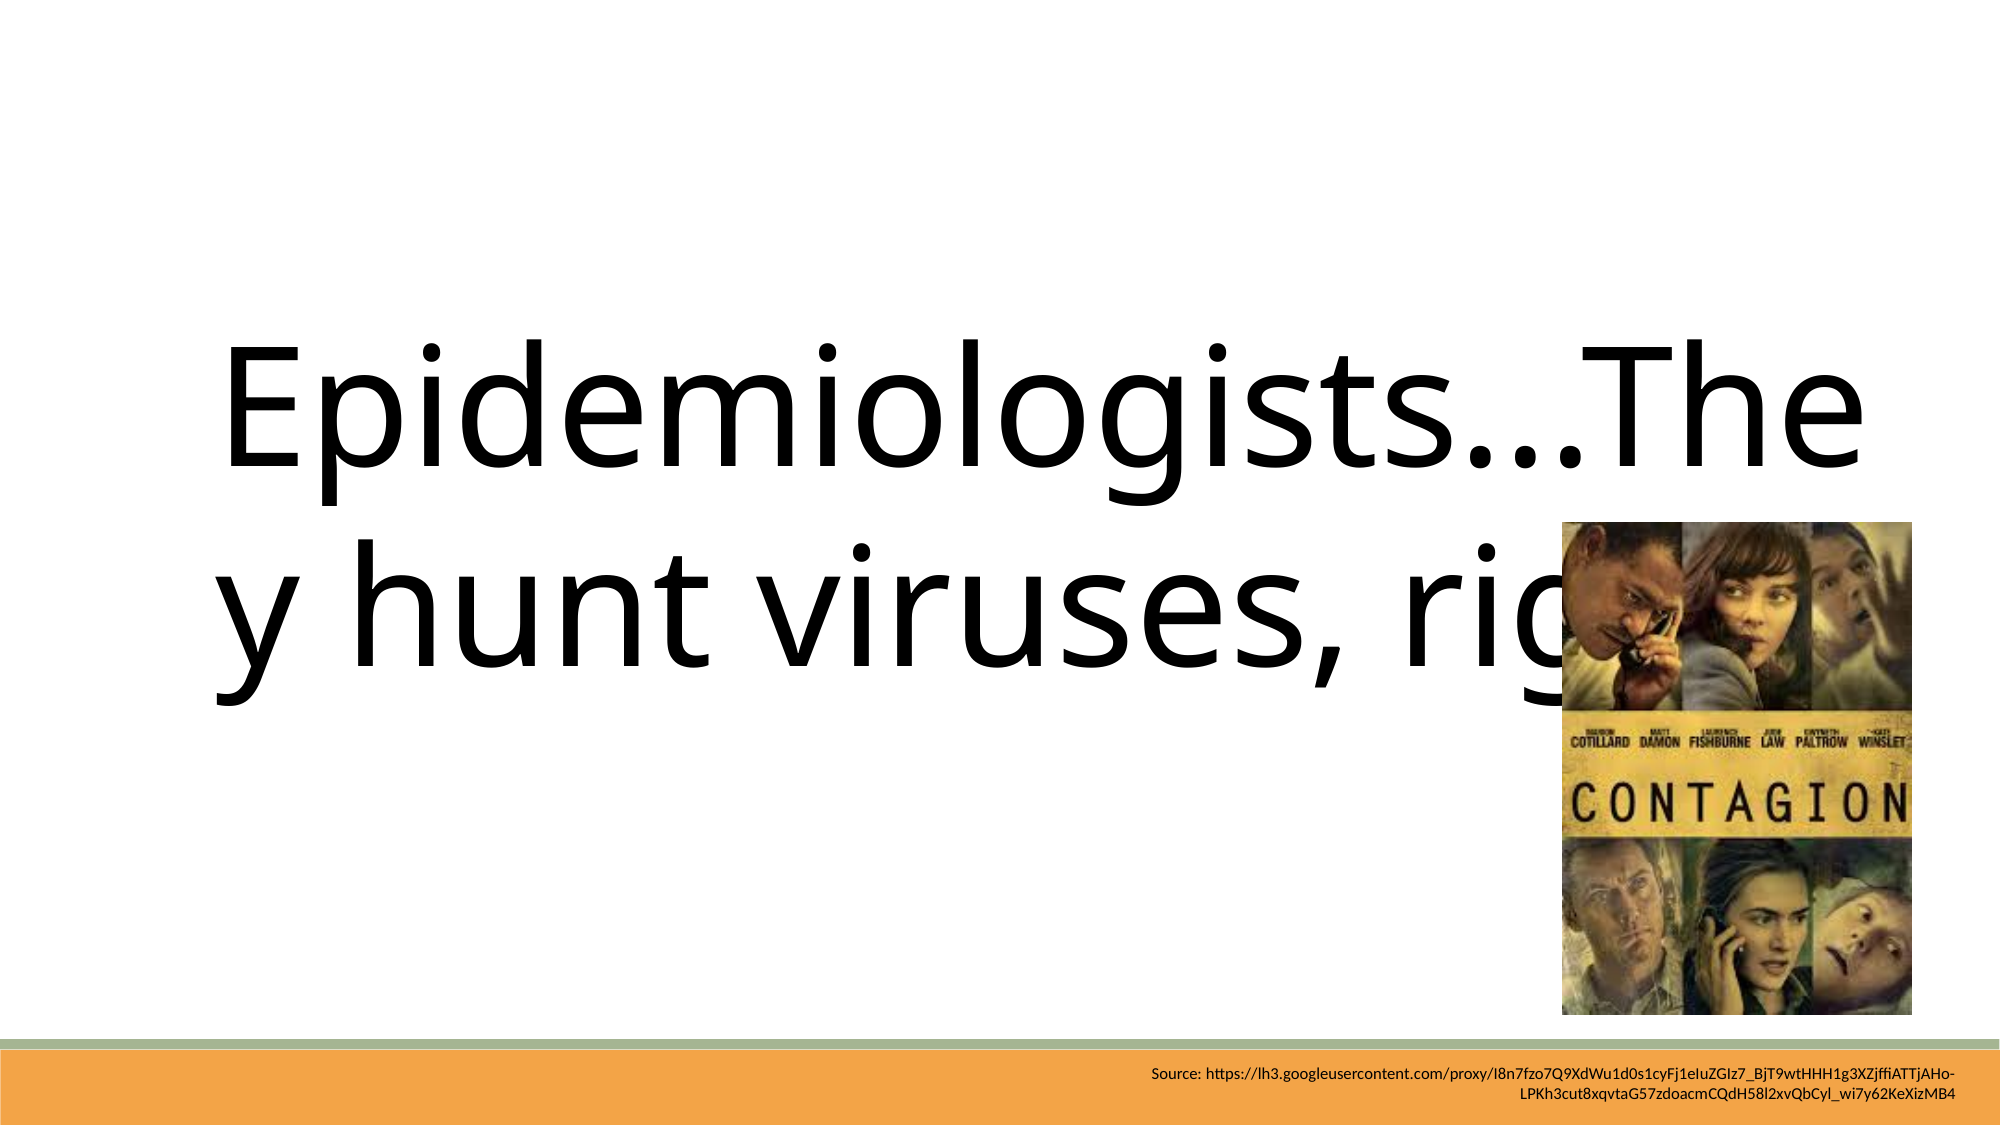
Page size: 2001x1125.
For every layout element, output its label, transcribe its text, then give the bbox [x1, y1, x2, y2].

text_box Epidemiologists...They hunt viruses, right? [201, 292, 1938, 707]
picture [1561, 522, 1912, 1015]
text_box Source: https://lh3.googleusercontent.com/proxy/I8n7fzo7Q9XdWu1d0s1cyFj1eIuZGIz7_BjT9wtHHH1g3XZjffiATTjAHo-LPKh3cut8xqvtaG57zdoacmCQdH58l2xvQbCyl_wi7y62KeXizMB4 [971, 1055, 1972, 1111]
